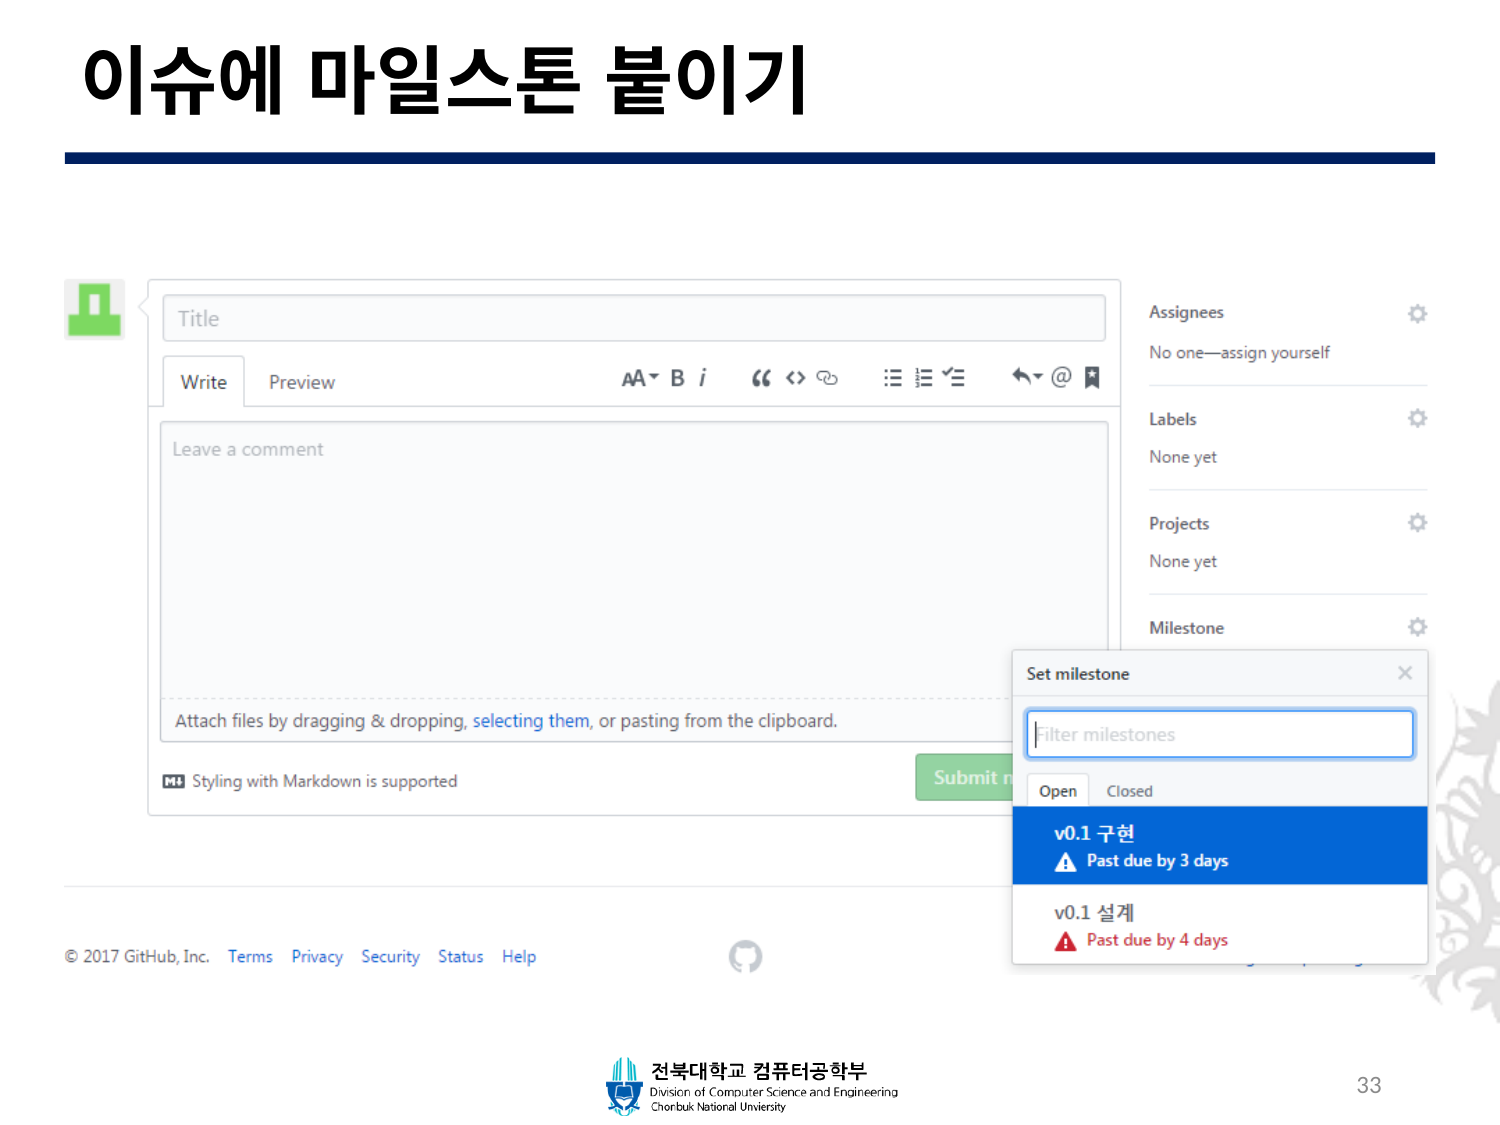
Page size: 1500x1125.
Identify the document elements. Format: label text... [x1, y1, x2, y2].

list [64, 236, 1436, 975]
picture [600, 1057, 900, 1116]
title 이슈에 마일스톤 붙이기 [64, 26, 1436, 143]
slide_number 33 [1059, 1057, 1397, 1111]
